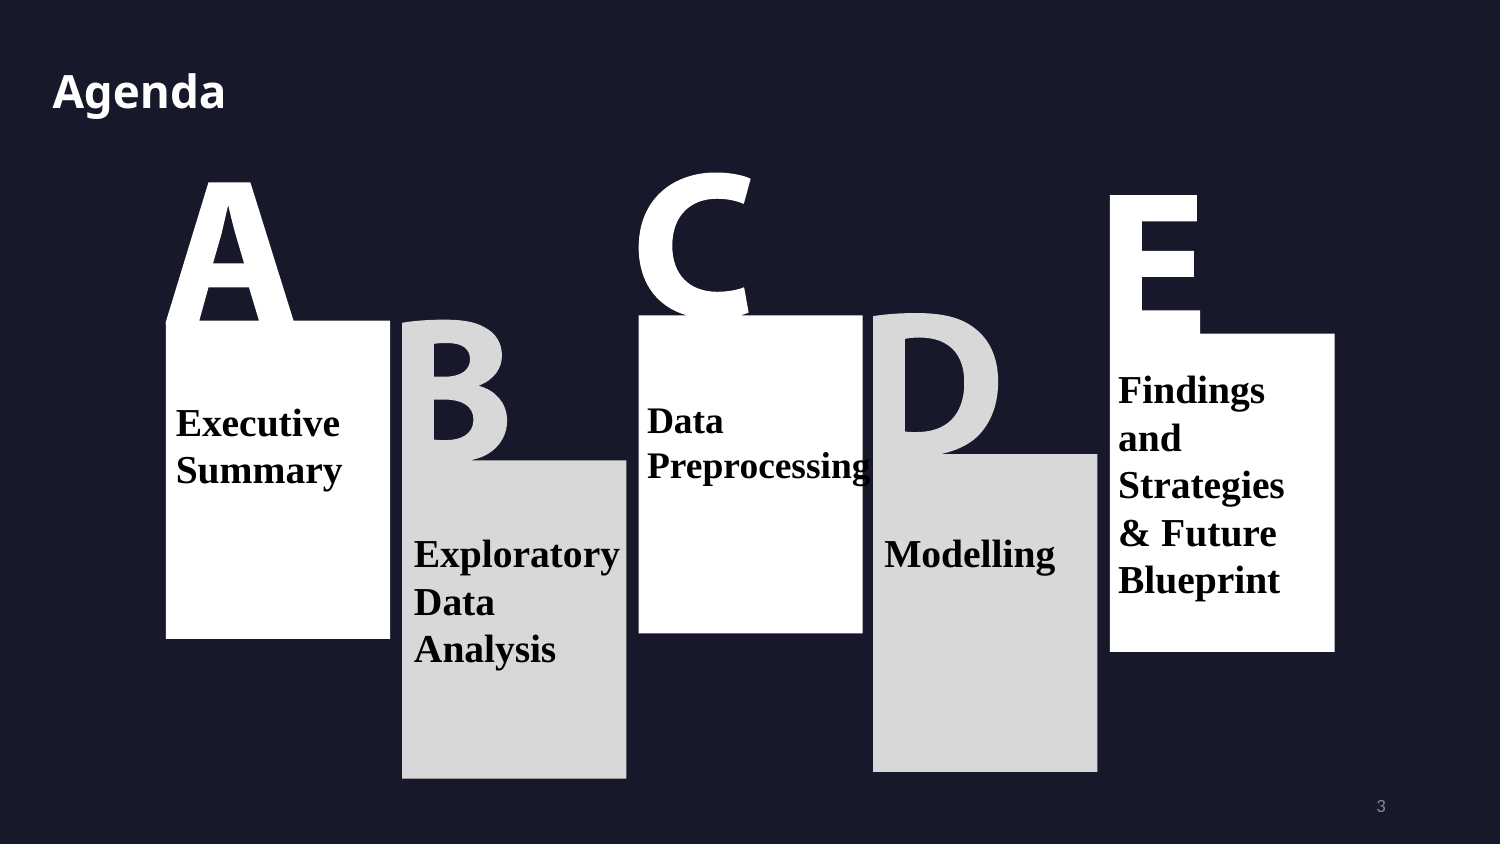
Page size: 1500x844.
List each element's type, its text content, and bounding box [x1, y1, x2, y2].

slide_number ‹#› [1059, 782, 1397, 827]
text_box Findings and Strategies & Future Blueprint [1118, 364, 1310, 650]
text_box Executive Summary [175, 396, 368, 528]
text_box [165, 182, 391, 639]
text_box [1109, 195, 1335, 652]
text_box [873, 313, 1098, 772]
text_box [402, 319, 627, 779]
text_box Agenda [41, 56, 380, 123]
text_box [638, 172, 863, 634]
text_box Exploratory Data Analysis [414, 528, 627, 707]
text_box Modelling [884, 528, 1067, 612]
text_box Data Preprocessing [647, 396, 872, 544]
